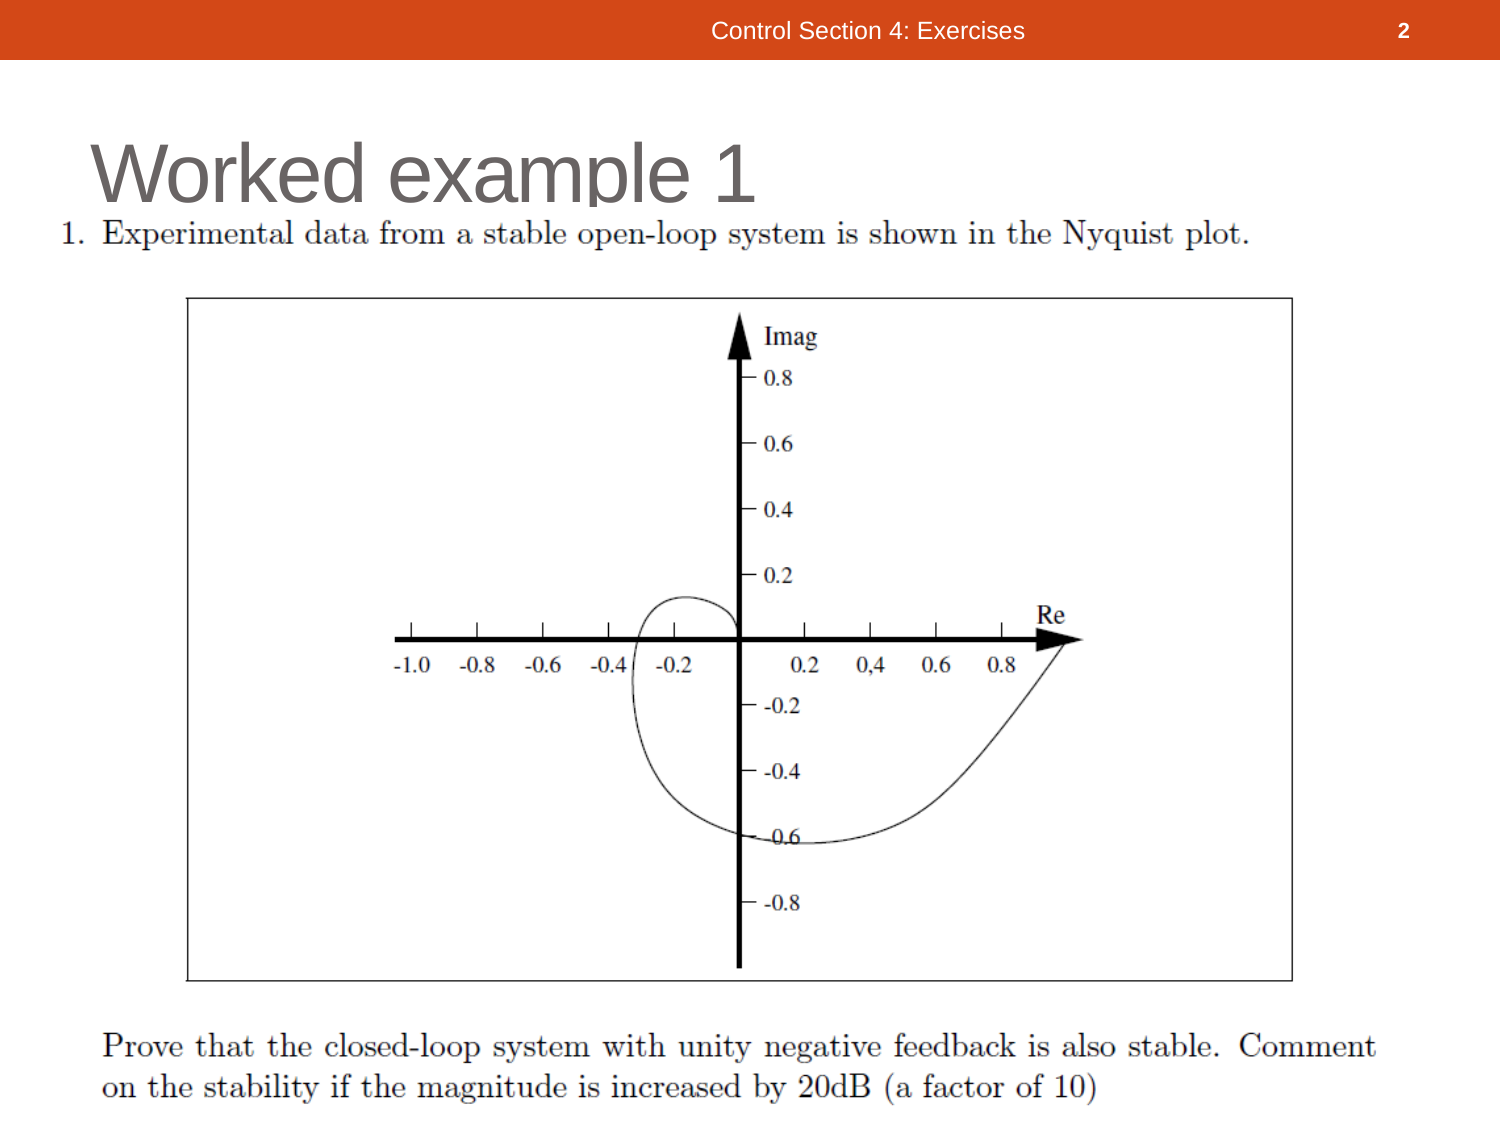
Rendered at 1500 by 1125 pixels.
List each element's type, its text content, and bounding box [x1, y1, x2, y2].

picture [36, 207, 1393, 1125]
slide_number 2 [1297, 3, 1425, 57]
footer Control Section 4: Exercises [374, 3, 1297, 57]
title Worked example 1 [75, 87, 1425, 250]
